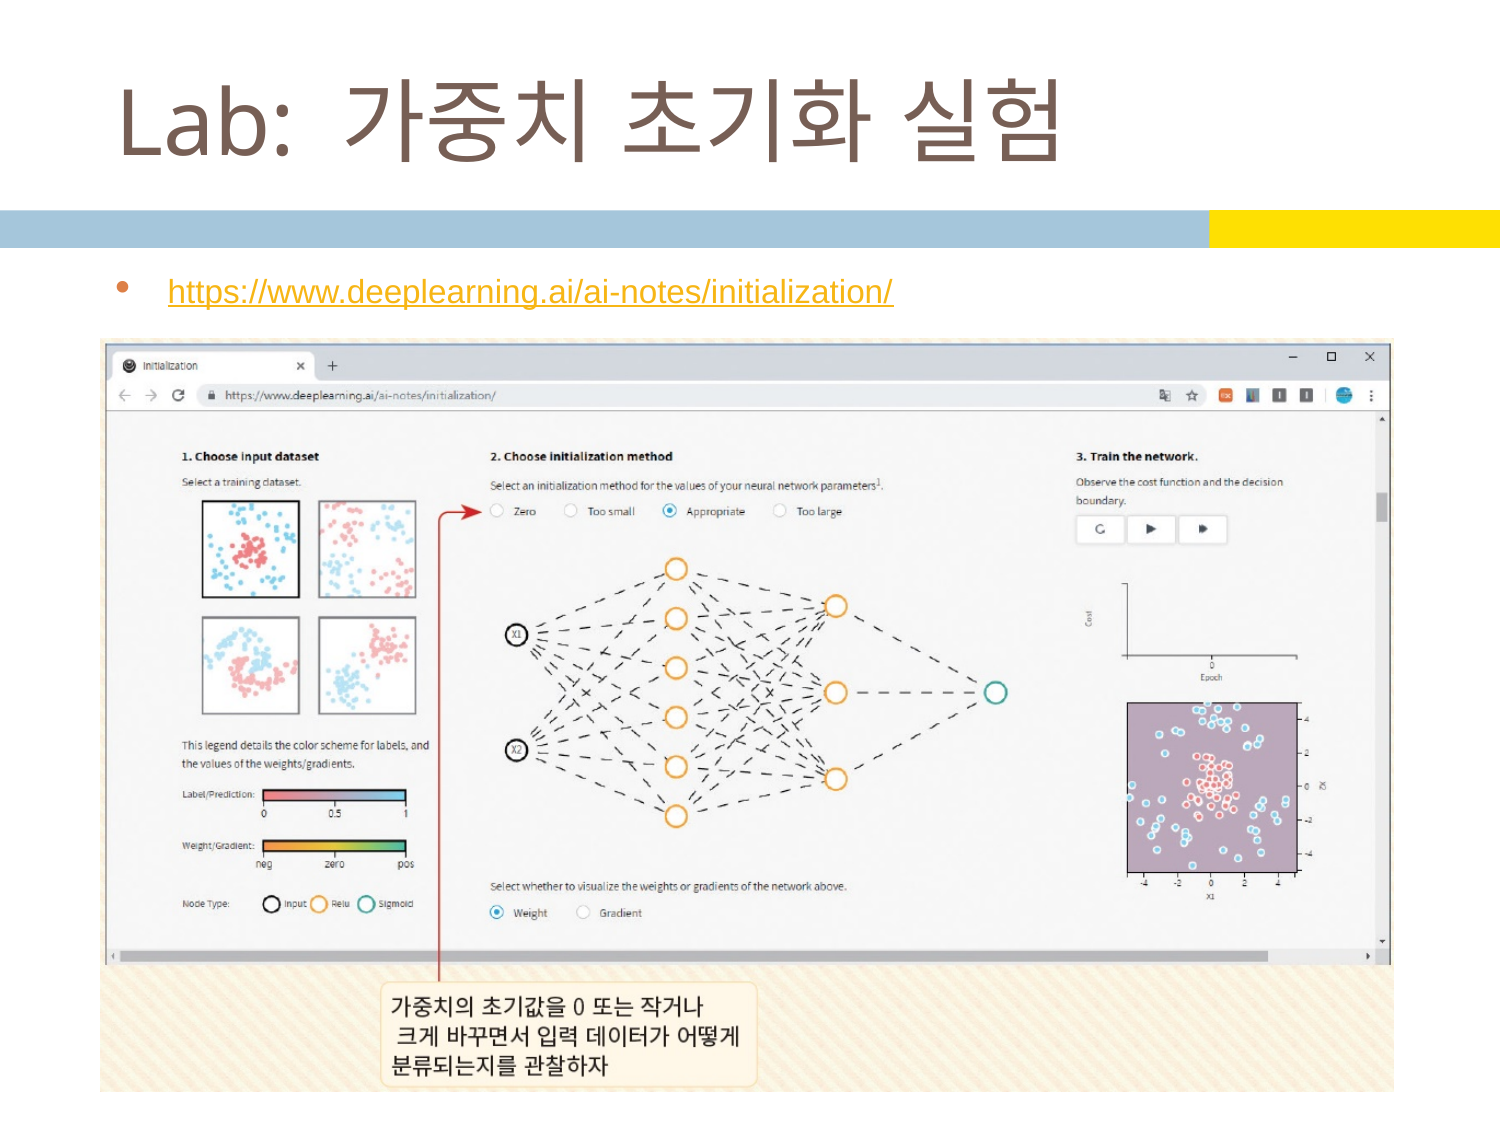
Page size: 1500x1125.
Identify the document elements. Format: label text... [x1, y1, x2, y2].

title Lab: 가중치 초기화 실험 [100, 37, 1438, 200]
list https://www.deeplearning.ai/ai-notes/initialization/ [100, 262, 1438, 1000]
picture [100, 337, 1395, 1093]
